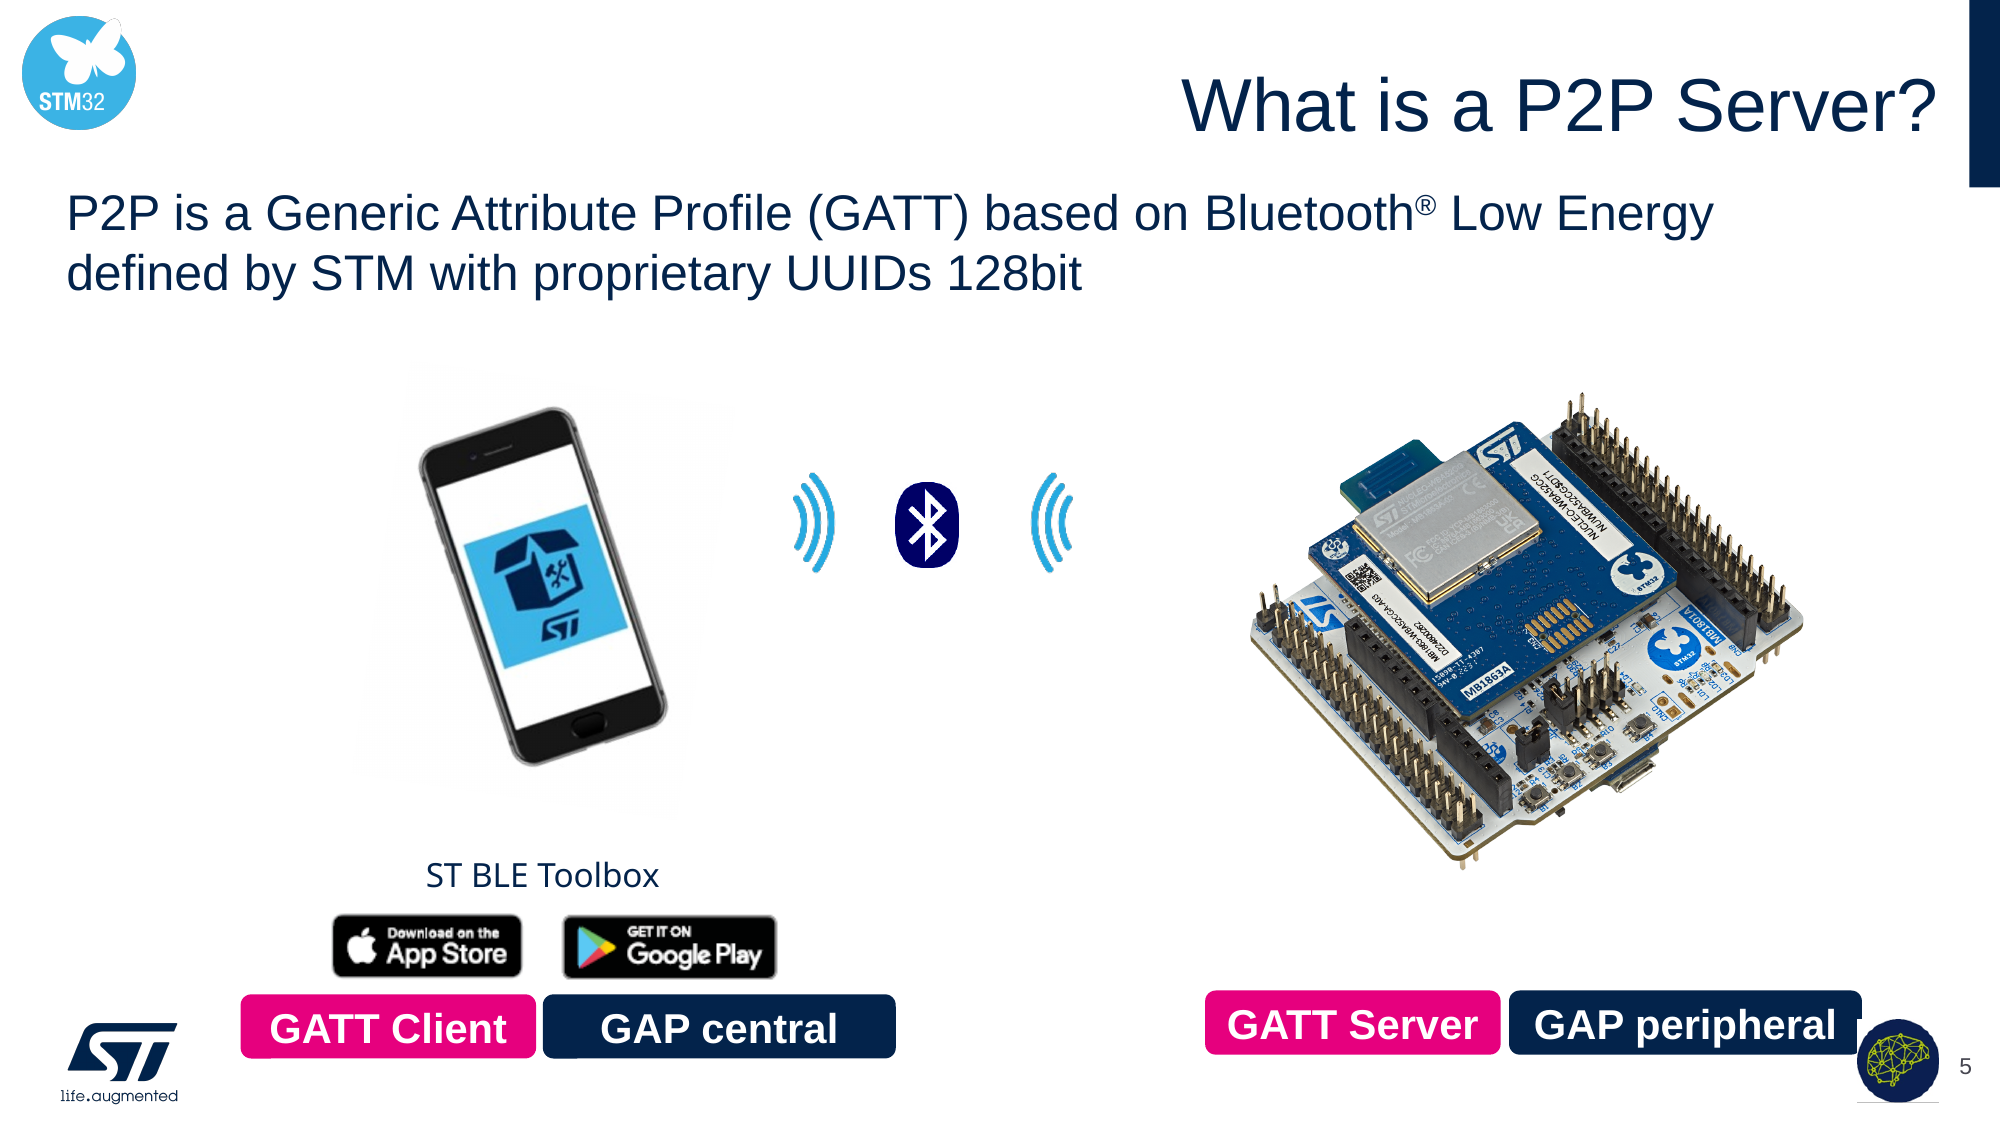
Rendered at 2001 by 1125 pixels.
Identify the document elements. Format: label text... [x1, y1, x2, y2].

picture [1857, 1019, 1939, 1103]
list P2P is a Generic Attribute Profile (GATT) based on Bluetooth® Low Energy defined by STM with proprietary UUIDs 128bit [51, 172, 1905, 929]
text_box What is a P2P Server? [1056, 0, 1954, 215]
picture [994, 465, 1107, 578]
picture [352, 361, 734, 819]
text_box GATT Server [1204, 989, 1502, 1056]
picture [895, 481, 959, 568]
picture [22, 16, 136, 130]
text_box GATT Client [239, 993, 538, 1060]
picture [759, 465, 872, 578]
text_box GAP peripheral [1509, 990, 1862, 1055]
picture [313, 901, 795, 994]
picture [37, 999, 201, 1125]
picture [1175, 360, 1865, 916]
slide_number 5 [1939, 1038, 1972, 1087]
text_box GAP central [542, 994, 896, 1059]
